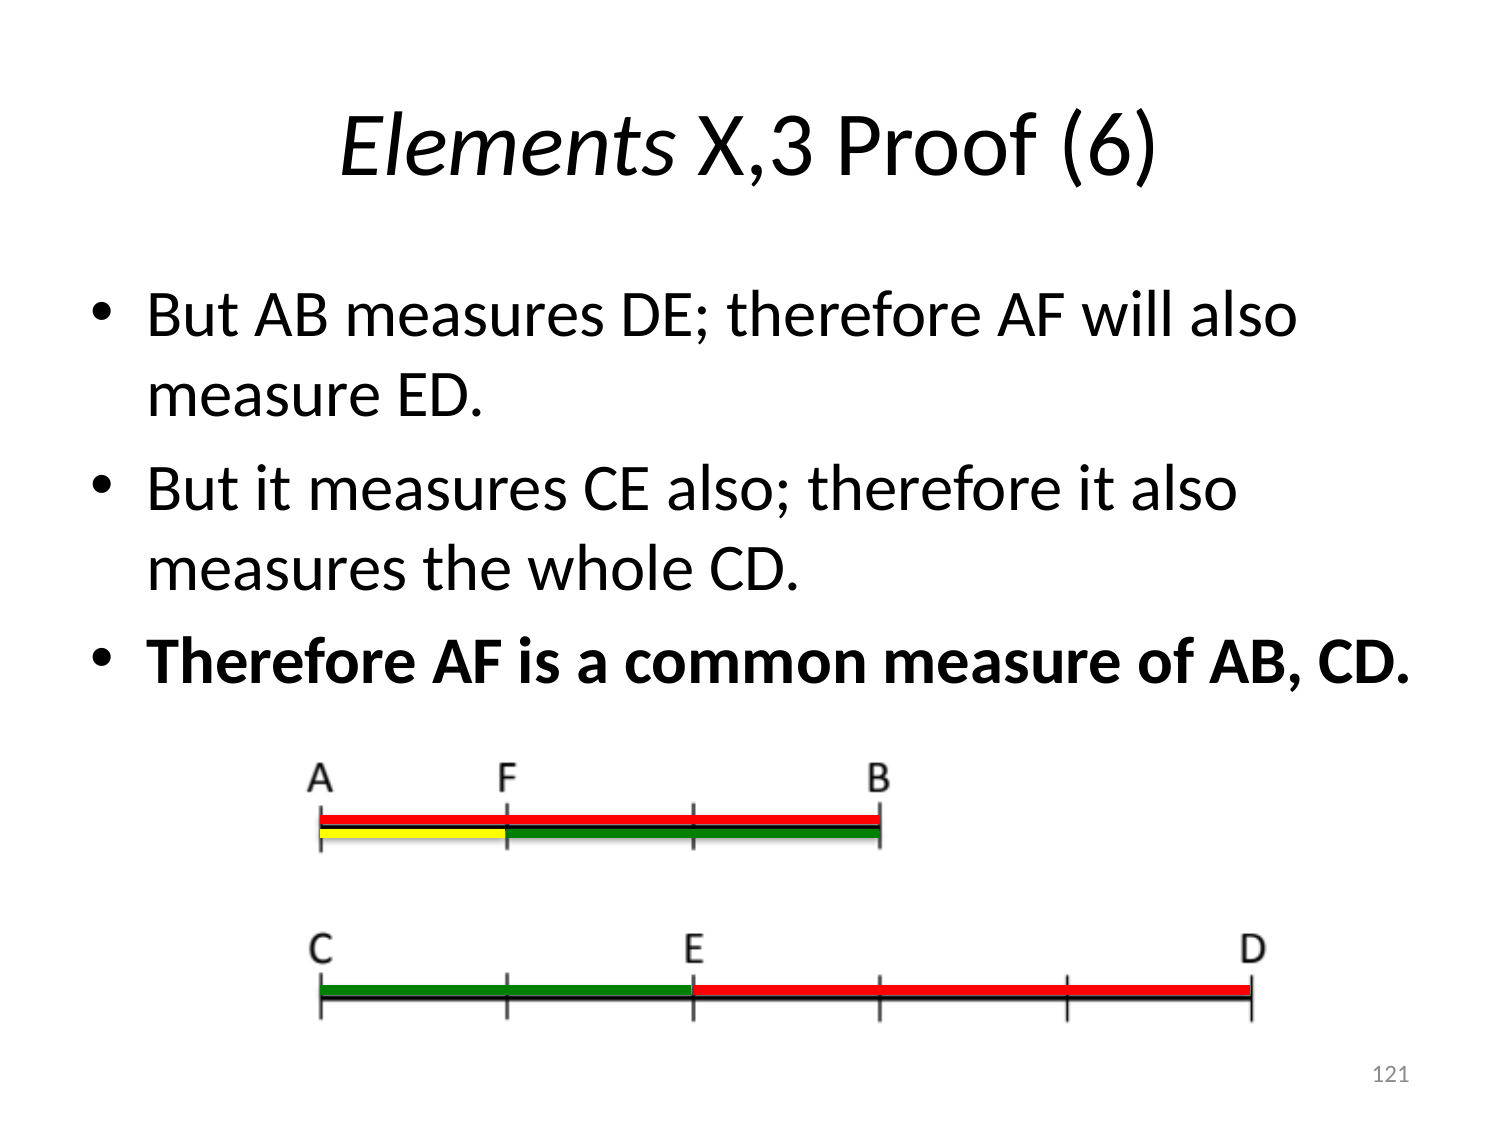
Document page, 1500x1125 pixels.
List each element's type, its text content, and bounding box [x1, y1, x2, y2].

slide_number 121 [1329, 1042, 1425, 1103]
title Elements X,3 Proof (6) [75, 45, 1425, 233]
list But AB measures DE; therefore AF will also measure ED. But it measures CE also; therefore it also measures the whole CD. Therefore AF is a common measure of AB, CD. [75, 262, 1480, 1005]
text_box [232, 699, 1326, 1112]
